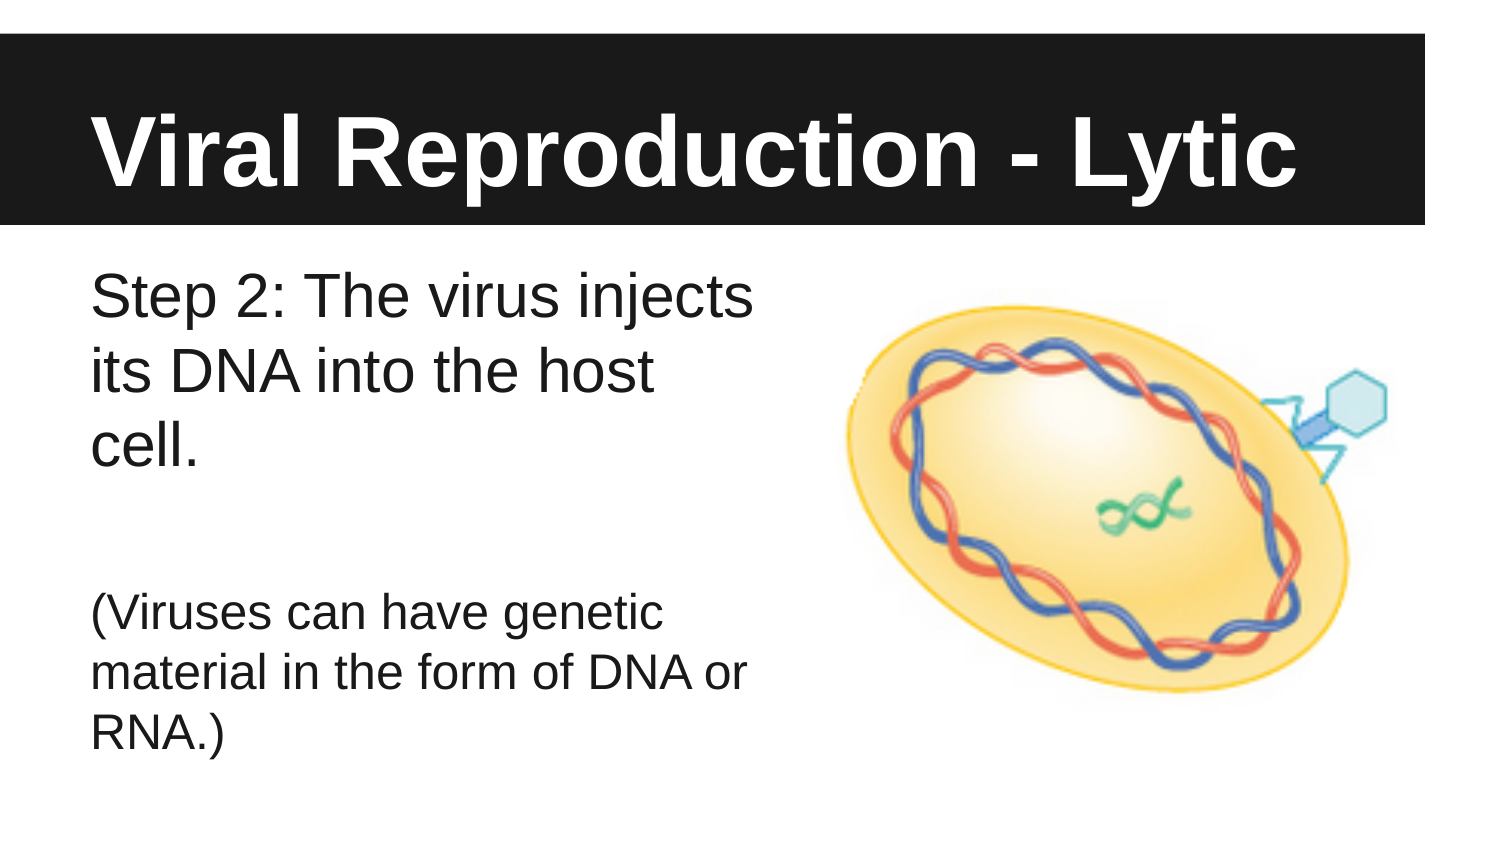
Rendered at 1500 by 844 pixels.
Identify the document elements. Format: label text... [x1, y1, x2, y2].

picture [835, 285, 1426, 762]
title Viral Reproduction - Lytic [75, 33, 1425, 221]
list Step 2: The virus injects its DNA into the host cell. (Viruses can have genetic material in the form of DNA or RNA.) [75, 239, 781, 808]
